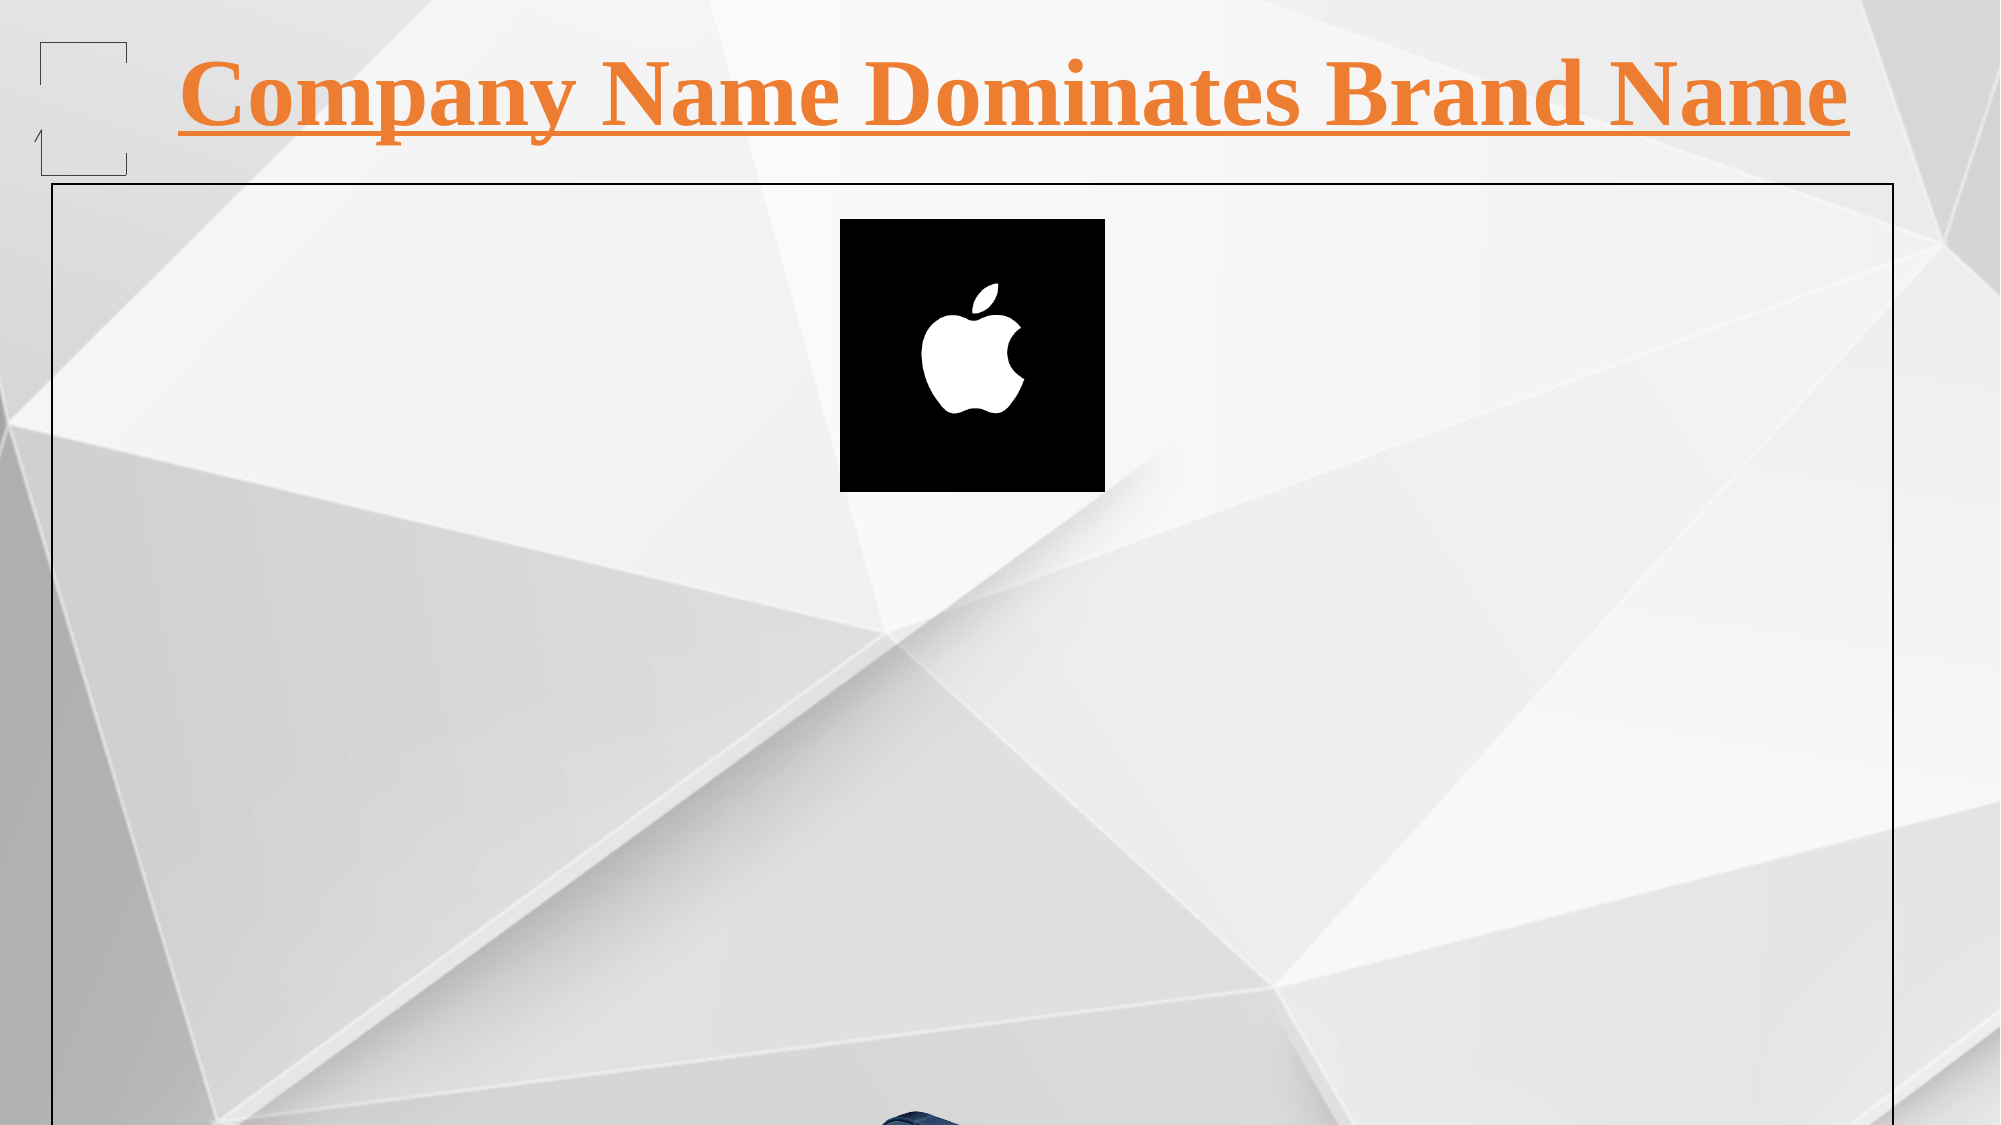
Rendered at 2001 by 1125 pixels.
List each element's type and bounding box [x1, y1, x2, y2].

text_box [34, 42, 127, 176]
picture [0, 0, 2001, 1125]
